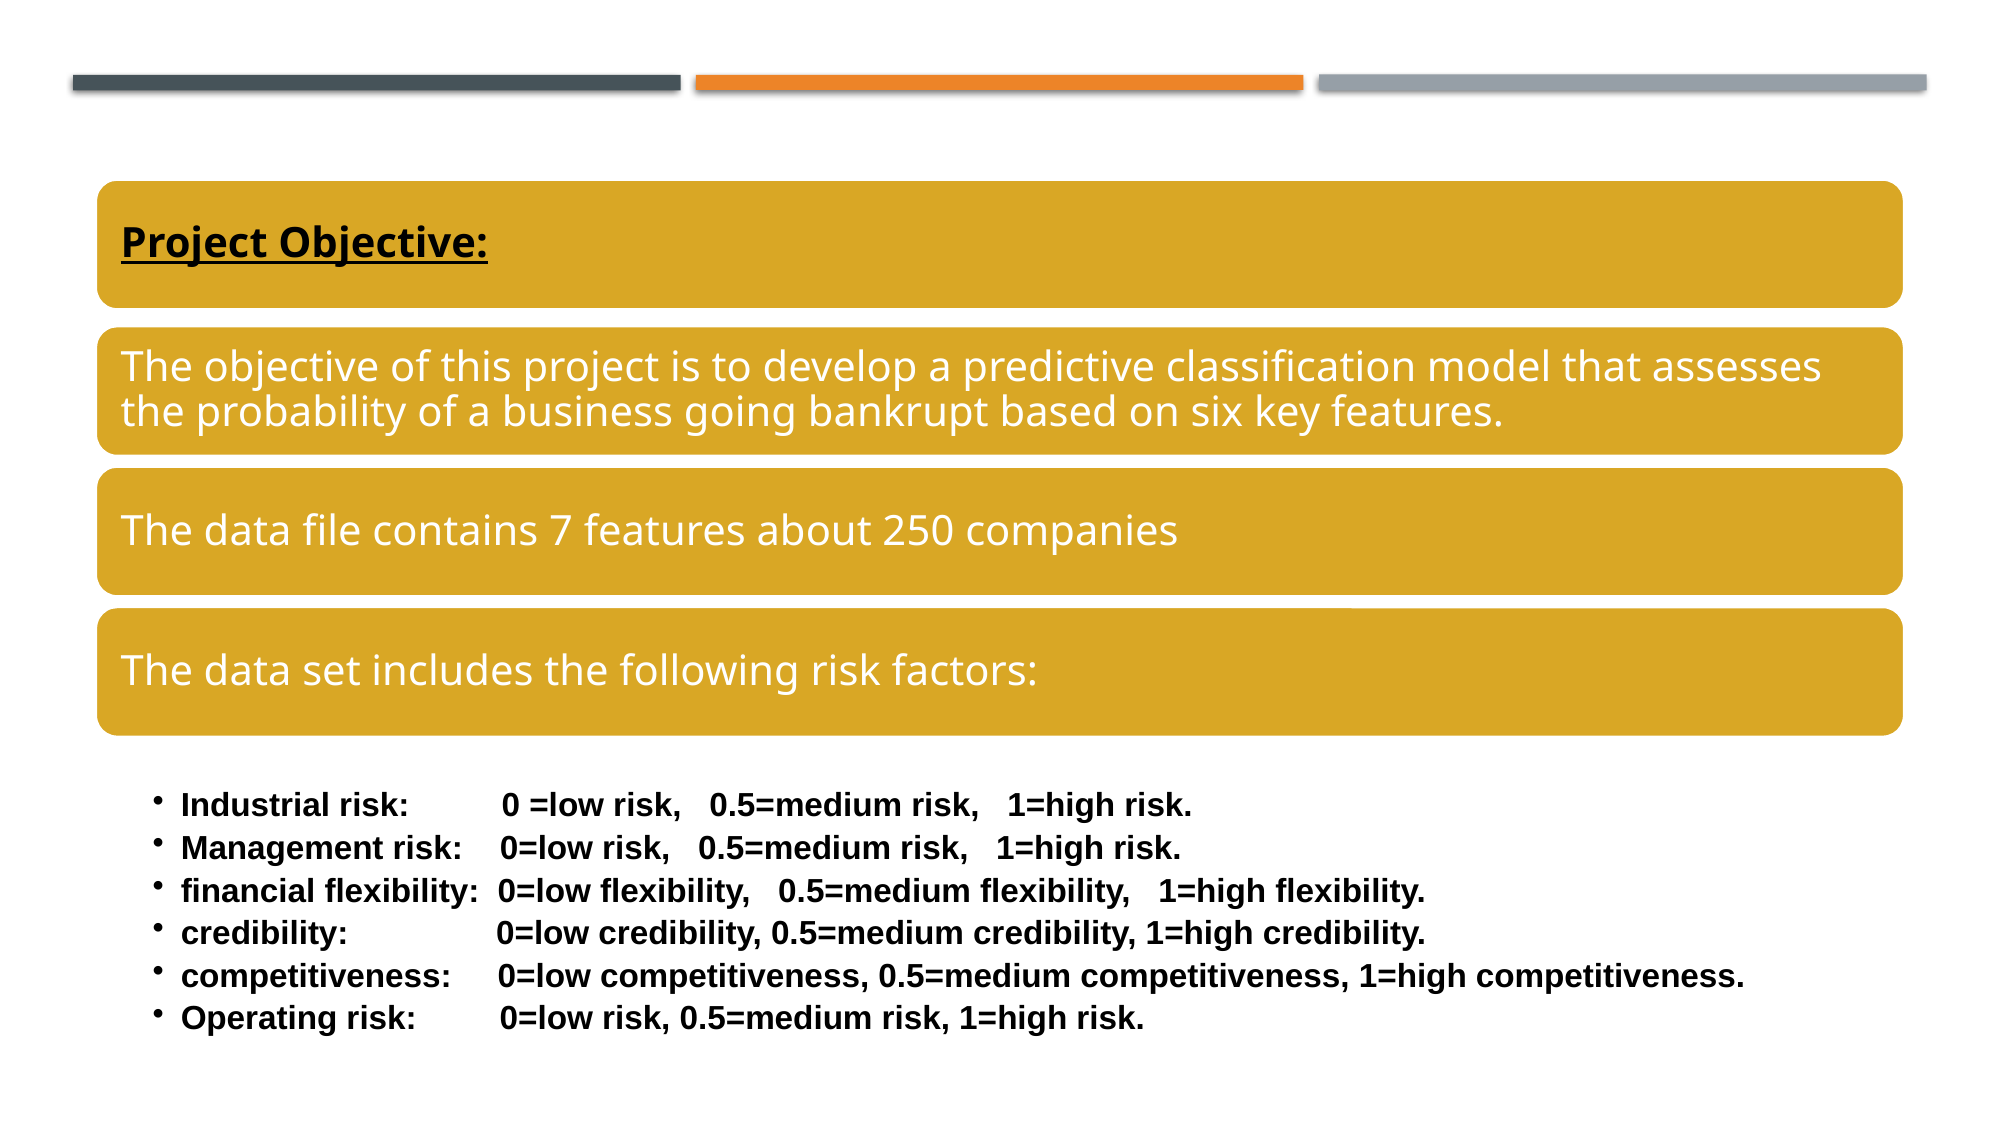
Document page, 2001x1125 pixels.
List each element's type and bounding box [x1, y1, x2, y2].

list [94, 178, 1906, 1043]
